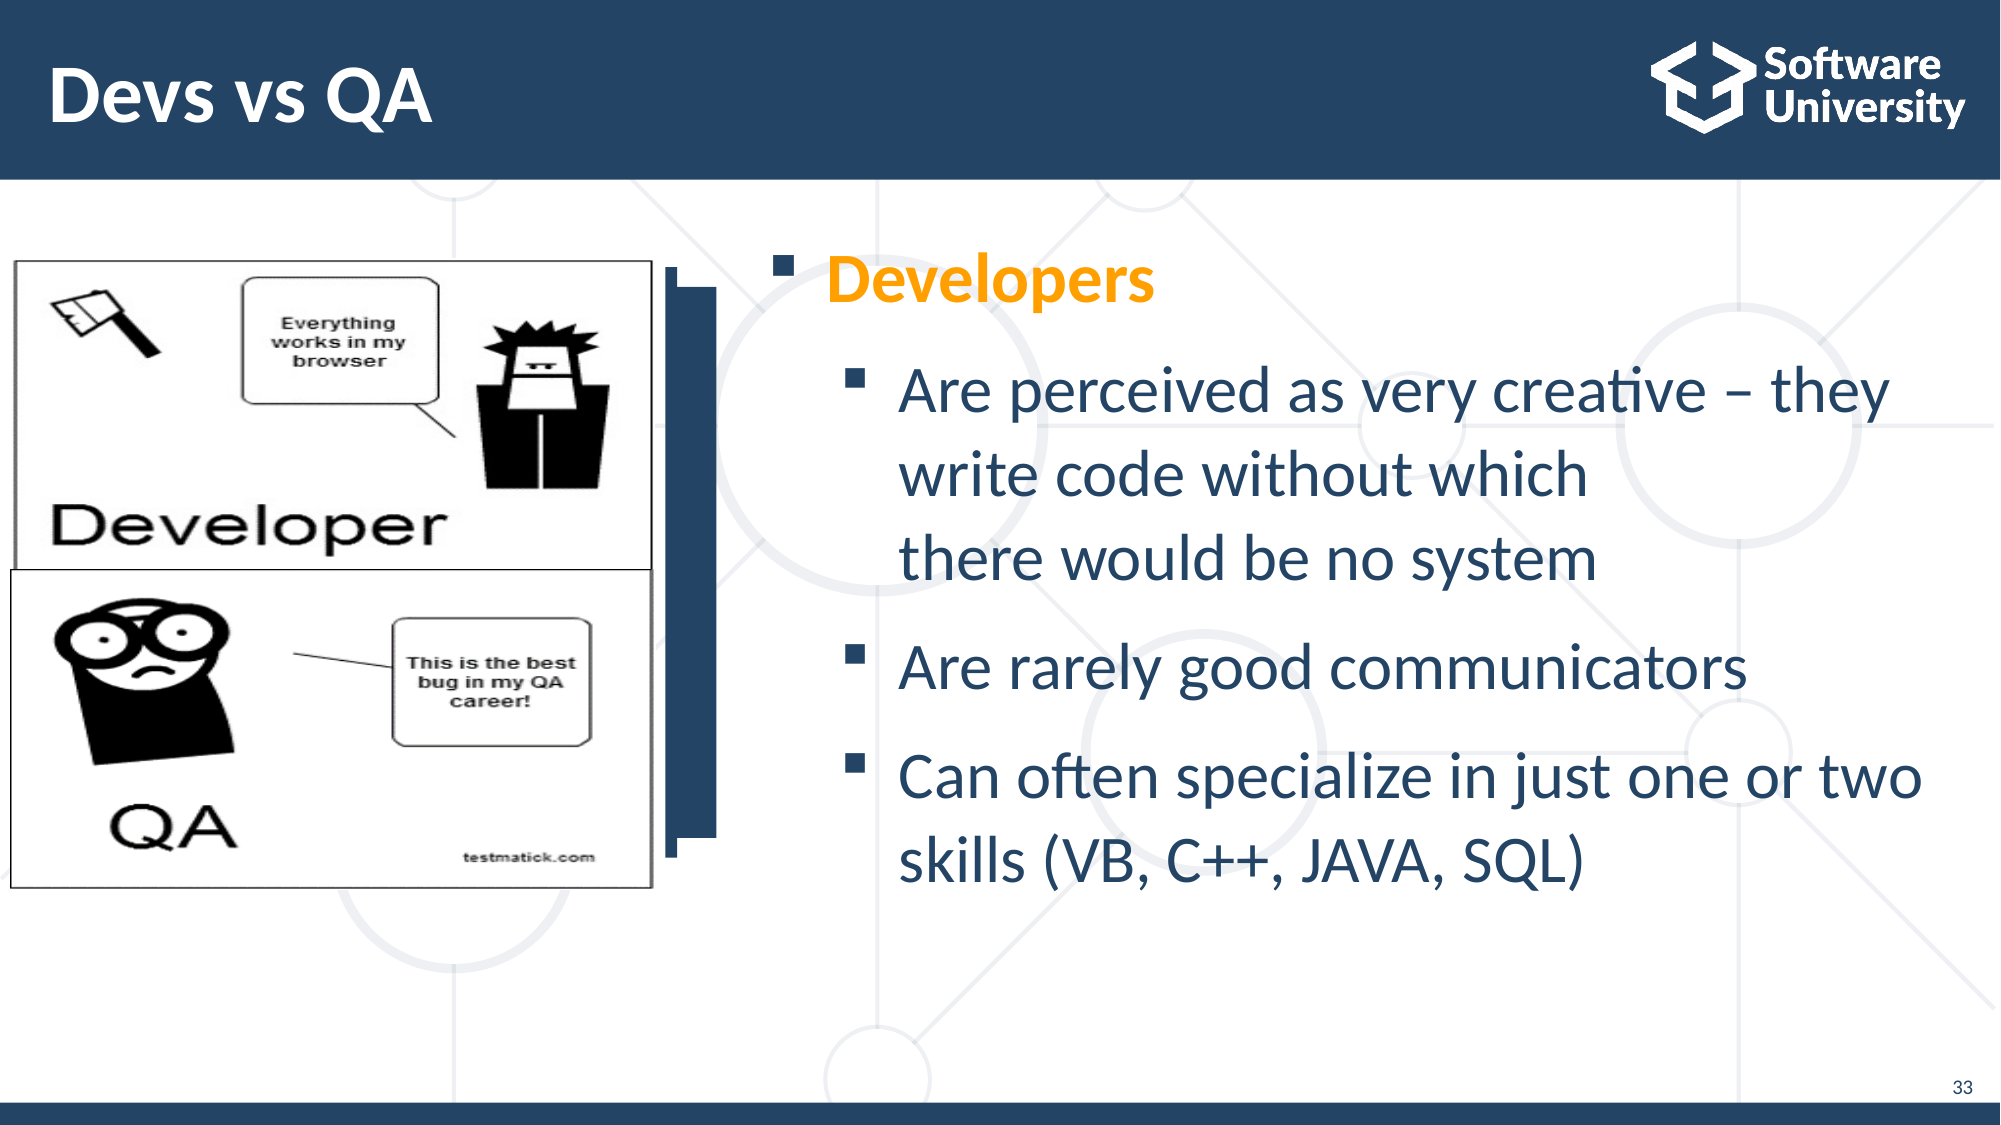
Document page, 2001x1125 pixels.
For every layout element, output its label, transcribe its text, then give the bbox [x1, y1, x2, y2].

list Developers Are perceived as very creative – they write code without which there would be no system Are rarely good communicators Can often specialize in just one or two skills (VB, C++, JAVA, SQL) [749, 222, 1968, 1079]
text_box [10, 257, 657, 890]
title Devs vs QA [31, 16, 1625, 162]
slide_number 33 [1927, 1057, 1989, 1106]
picture [1651, 41, 1966, 134]
